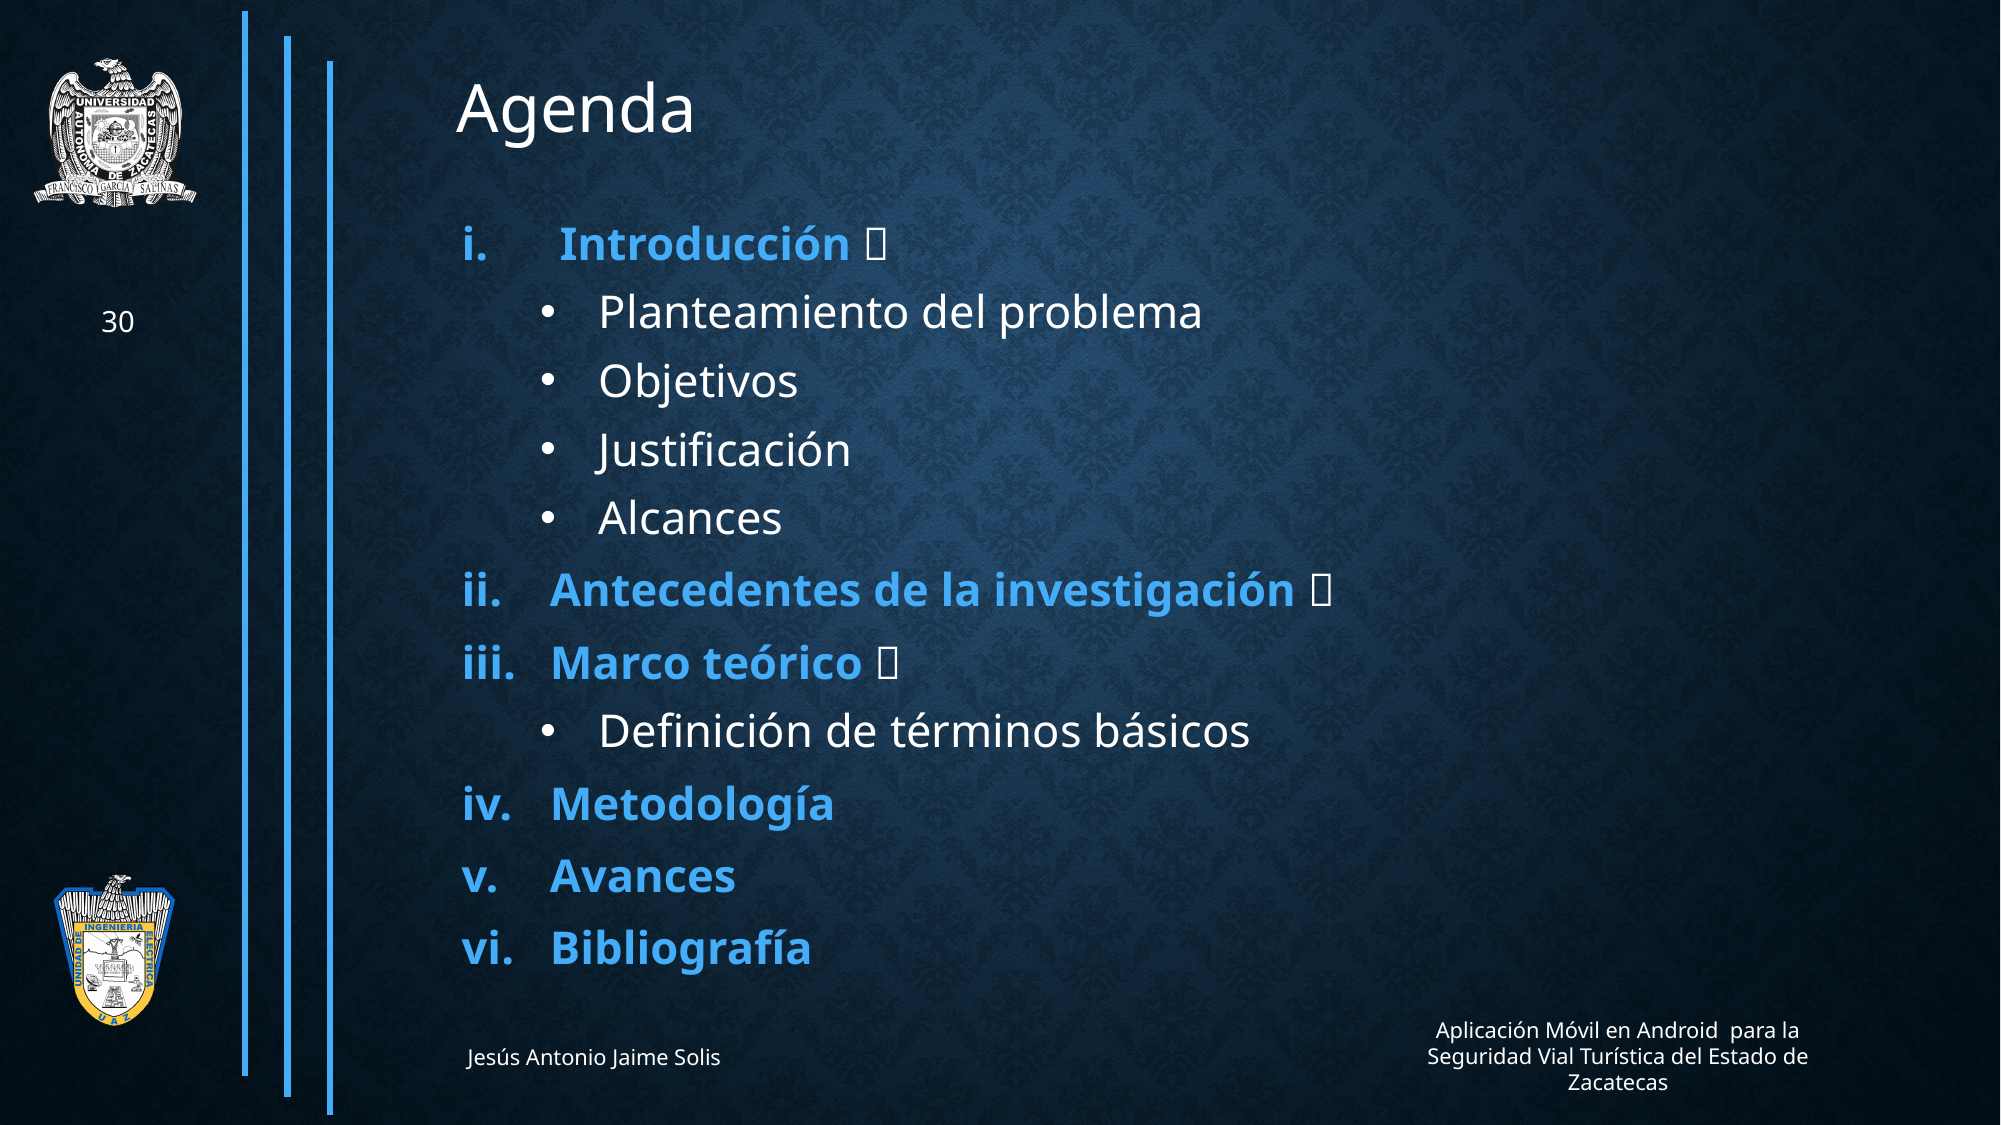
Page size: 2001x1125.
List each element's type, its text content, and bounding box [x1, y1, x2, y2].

text_box Agenda [441, 58, 1170, 153]
picture [50, 871, 180, 1030]
picture [32, 58, 198, 209]
footer Jesús Antonio Jaime Solis [452, 1026, 1548, 1087]
slide_number 30 [26, 297, 150, 348]
text_box Introducción  Planteamiento del problema Objetivos Justificación Alcances Antecedentes de la investigación  Marco teórico  Definición de términos básicos Metodología Avances Bibliografía [446, 196, 1924, 996]
